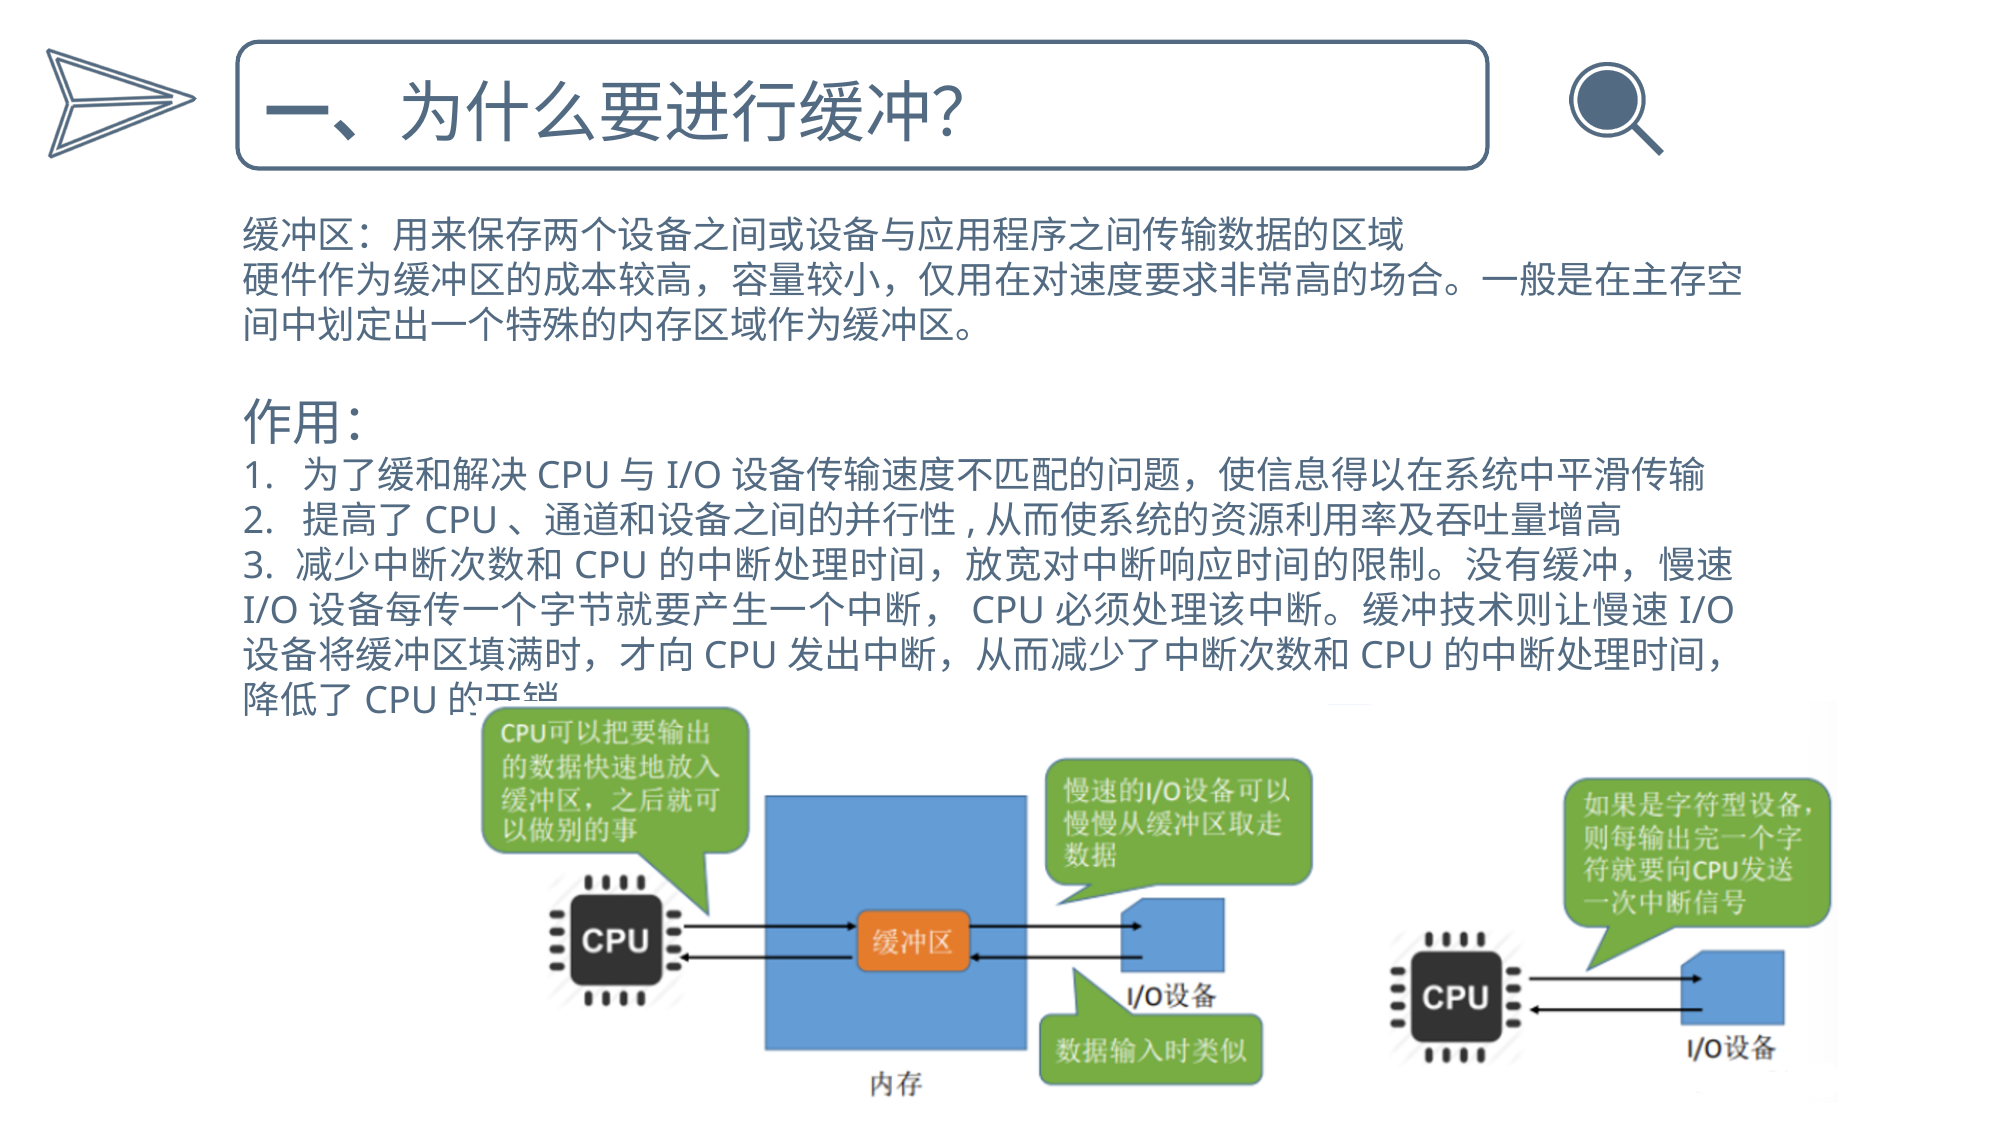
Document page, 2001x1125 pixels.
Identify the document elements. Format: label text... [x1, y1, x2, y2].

text_box 一、为什么要进行缓冲？ [249, 22, 1475, 188]
text_box 缓冲区：用来保存两个设备之间或设备与应用程序之间传输数据的区域 硬件作为缓冲区的成本较高，容量较小，仅用在对速度要求非常高的场合。一般是在主存空间中划定出一个特殊的内存区域作为缓冲区。 作用： 1. 为了缓和解决CPU与I/O设备传输速度不匹配的问题，使信息得以在系统中平滑传输 2. 提高了CPU、通道和设备之间的并行性,从而使系统的资源利用率及吞吐量增高 3. 减少中断次数和CPU的中断处理时间，放宽对中断响应时间的限制。没有缓冲，慢速I/O设备每传一个字节就要产生一个中断，CPU必须处理该中断。缓冲技术则让慢速I/O设备将缓冲区填满时，才向CPU发出中断，从而减少了中断次数和CPU的中断处理时间，降低了CPU的开销 [228, 203, 1759, 774]
picture [1569, 62, 1664, 156]
text_box [236, 43, 249, 168]
picture [476, 701, 1838, 1103]
picture [0, 2, 196, 203]
text_box [1475, 42, 1489, 168]
